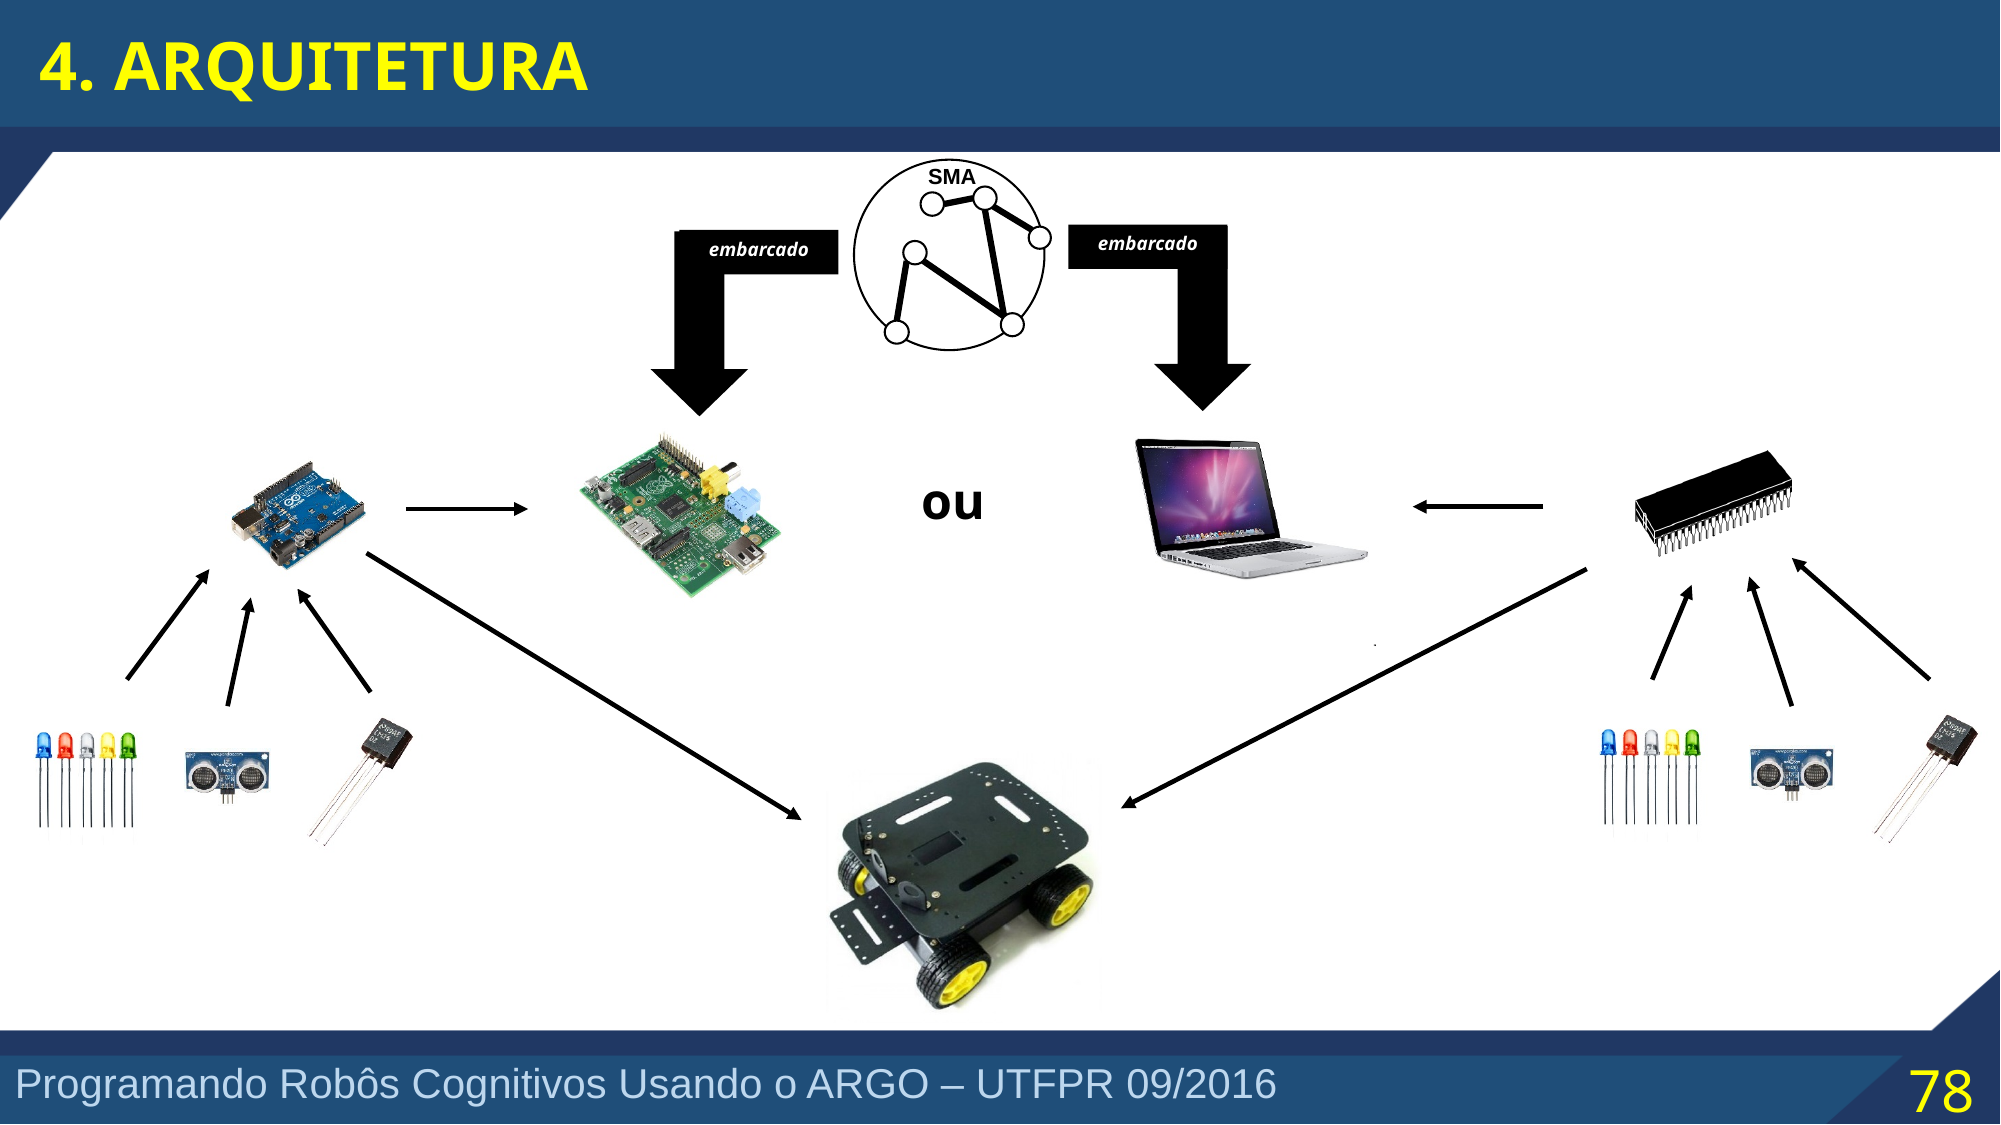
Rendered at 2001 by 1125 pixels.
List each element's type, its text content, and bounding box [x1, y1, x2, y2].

text_box 4. ARQUITETURA [24, 16, 2000, 112]
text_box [366, 553, 802, 821]
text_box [126, 569, 210, 680]
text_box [227, 597, 251, 707]
text_box [1151, 225, 1255, 413]
picture [0, 0, 2000, 1124]
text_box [1652, 584, 1692, 680]
text_box embarcado [1067, 223, 1228, 270]
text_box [853, 155, 1051, 351]
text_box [297, 589, 366, 693]
text_box ou [891, 462, 1016, 538]
text_box embarcado [678, 229, 839, 275]
text_box [647, 230, 751, 411]
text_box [1120, 568, 1587, 809]
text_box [1791, 557, 1930, 680]
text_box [1749, 576, 1792, 707]
